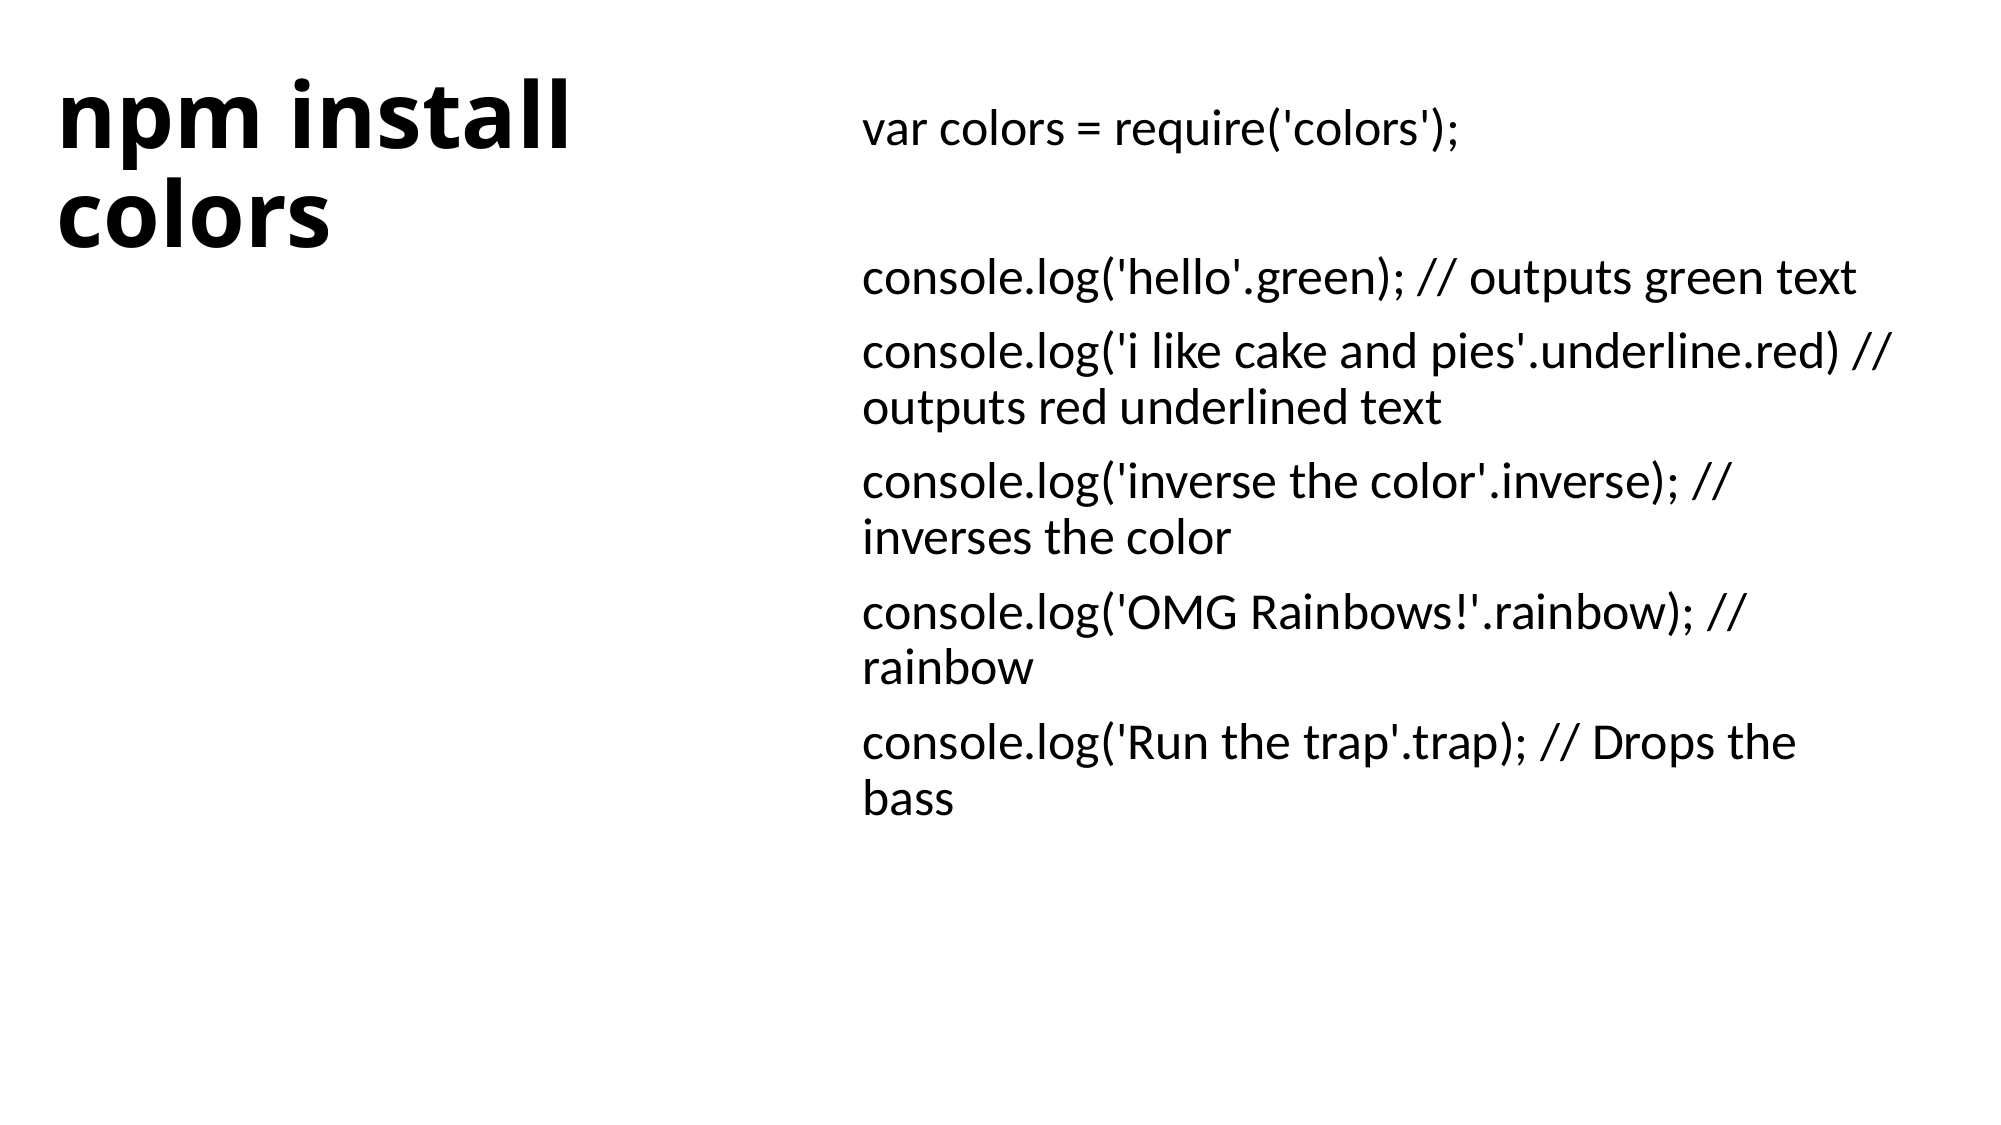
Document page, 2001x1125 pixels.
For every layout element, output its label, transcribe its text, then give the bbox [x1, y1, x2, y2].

title npm install colors [41, 59, 719, 278]
list var colors = require('colors'); console.log('hello'.green); // outputs green text console.log('i like cake and pies'.underline.red) // outputs red underlined text console.log('inverse the color'.inverse); // inverses the color console.log('OMG Rainbows!'.rainbow); // rainbow console.log('Run the trap'.trap); // Drops the bass [847, 93, 1913, 886]
